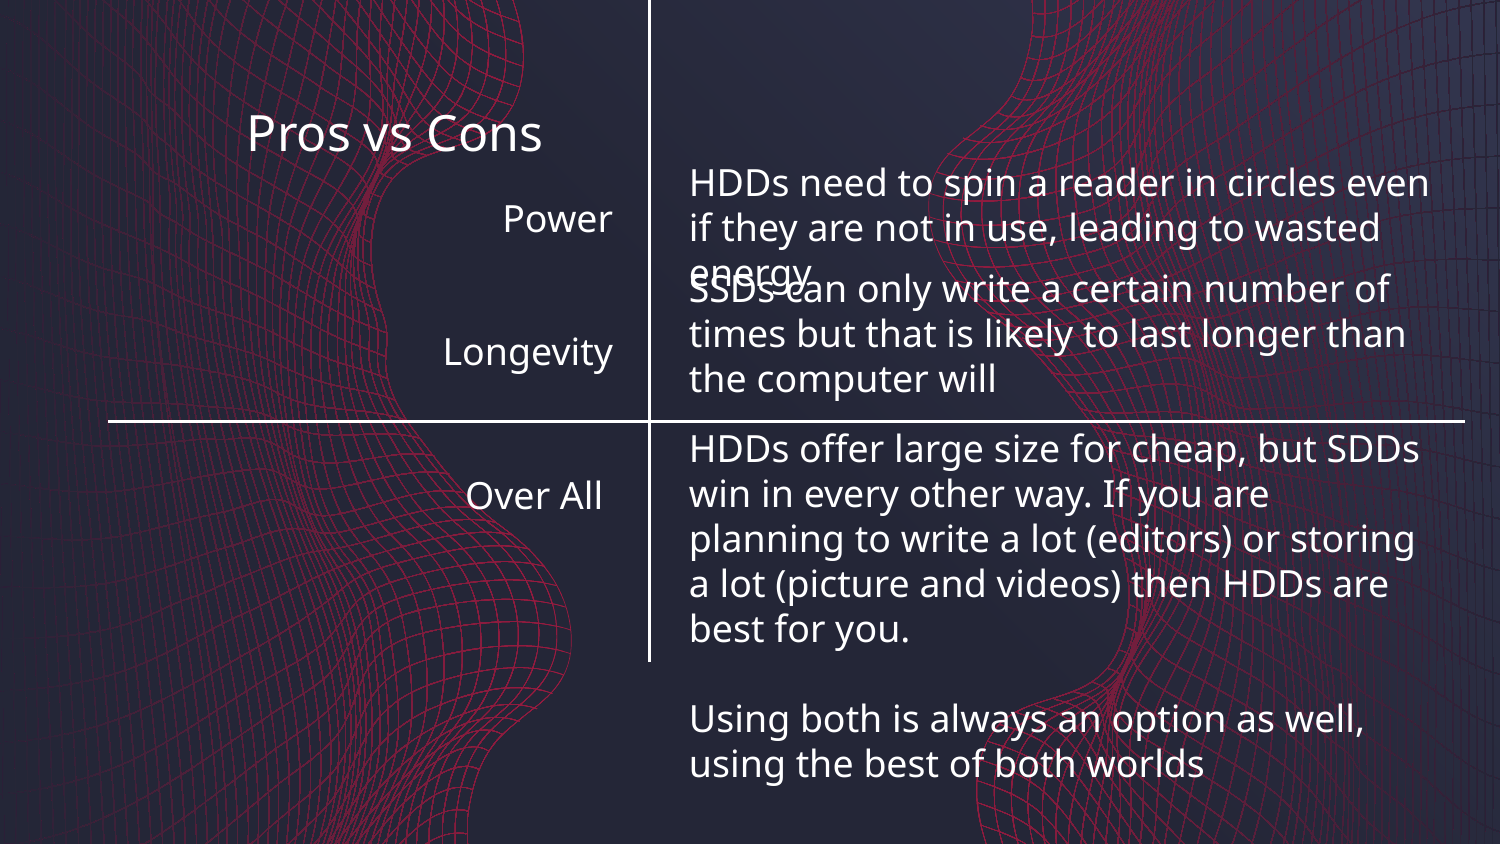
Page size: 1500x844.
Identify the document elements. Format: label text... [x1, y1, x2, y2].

title Pros vs Cons [0, 53, 559, 209]
subtitle HDDs offer large size for cheap, but SDDs win in every other way. If you are planning to write a lot (editors) or storing a lot (picture and videos) then HDDs are best for you. Using both is always an option as well, using the best of both worlds [673, 431, 1451, 788]
title Over All [426, 456, 629, 532]
title Power [426, 180, 629, 255]
subtitle HDDs need to spin a reader in circles even if they are not in use, leading to wasted energy [673, 180, 1451, 273]
title Longevity [312, 312, 629, 388]
subtitle SSDs can only write a certain number of times but that is likely to last longer than the computer will [673, 300, 1451, 416]
